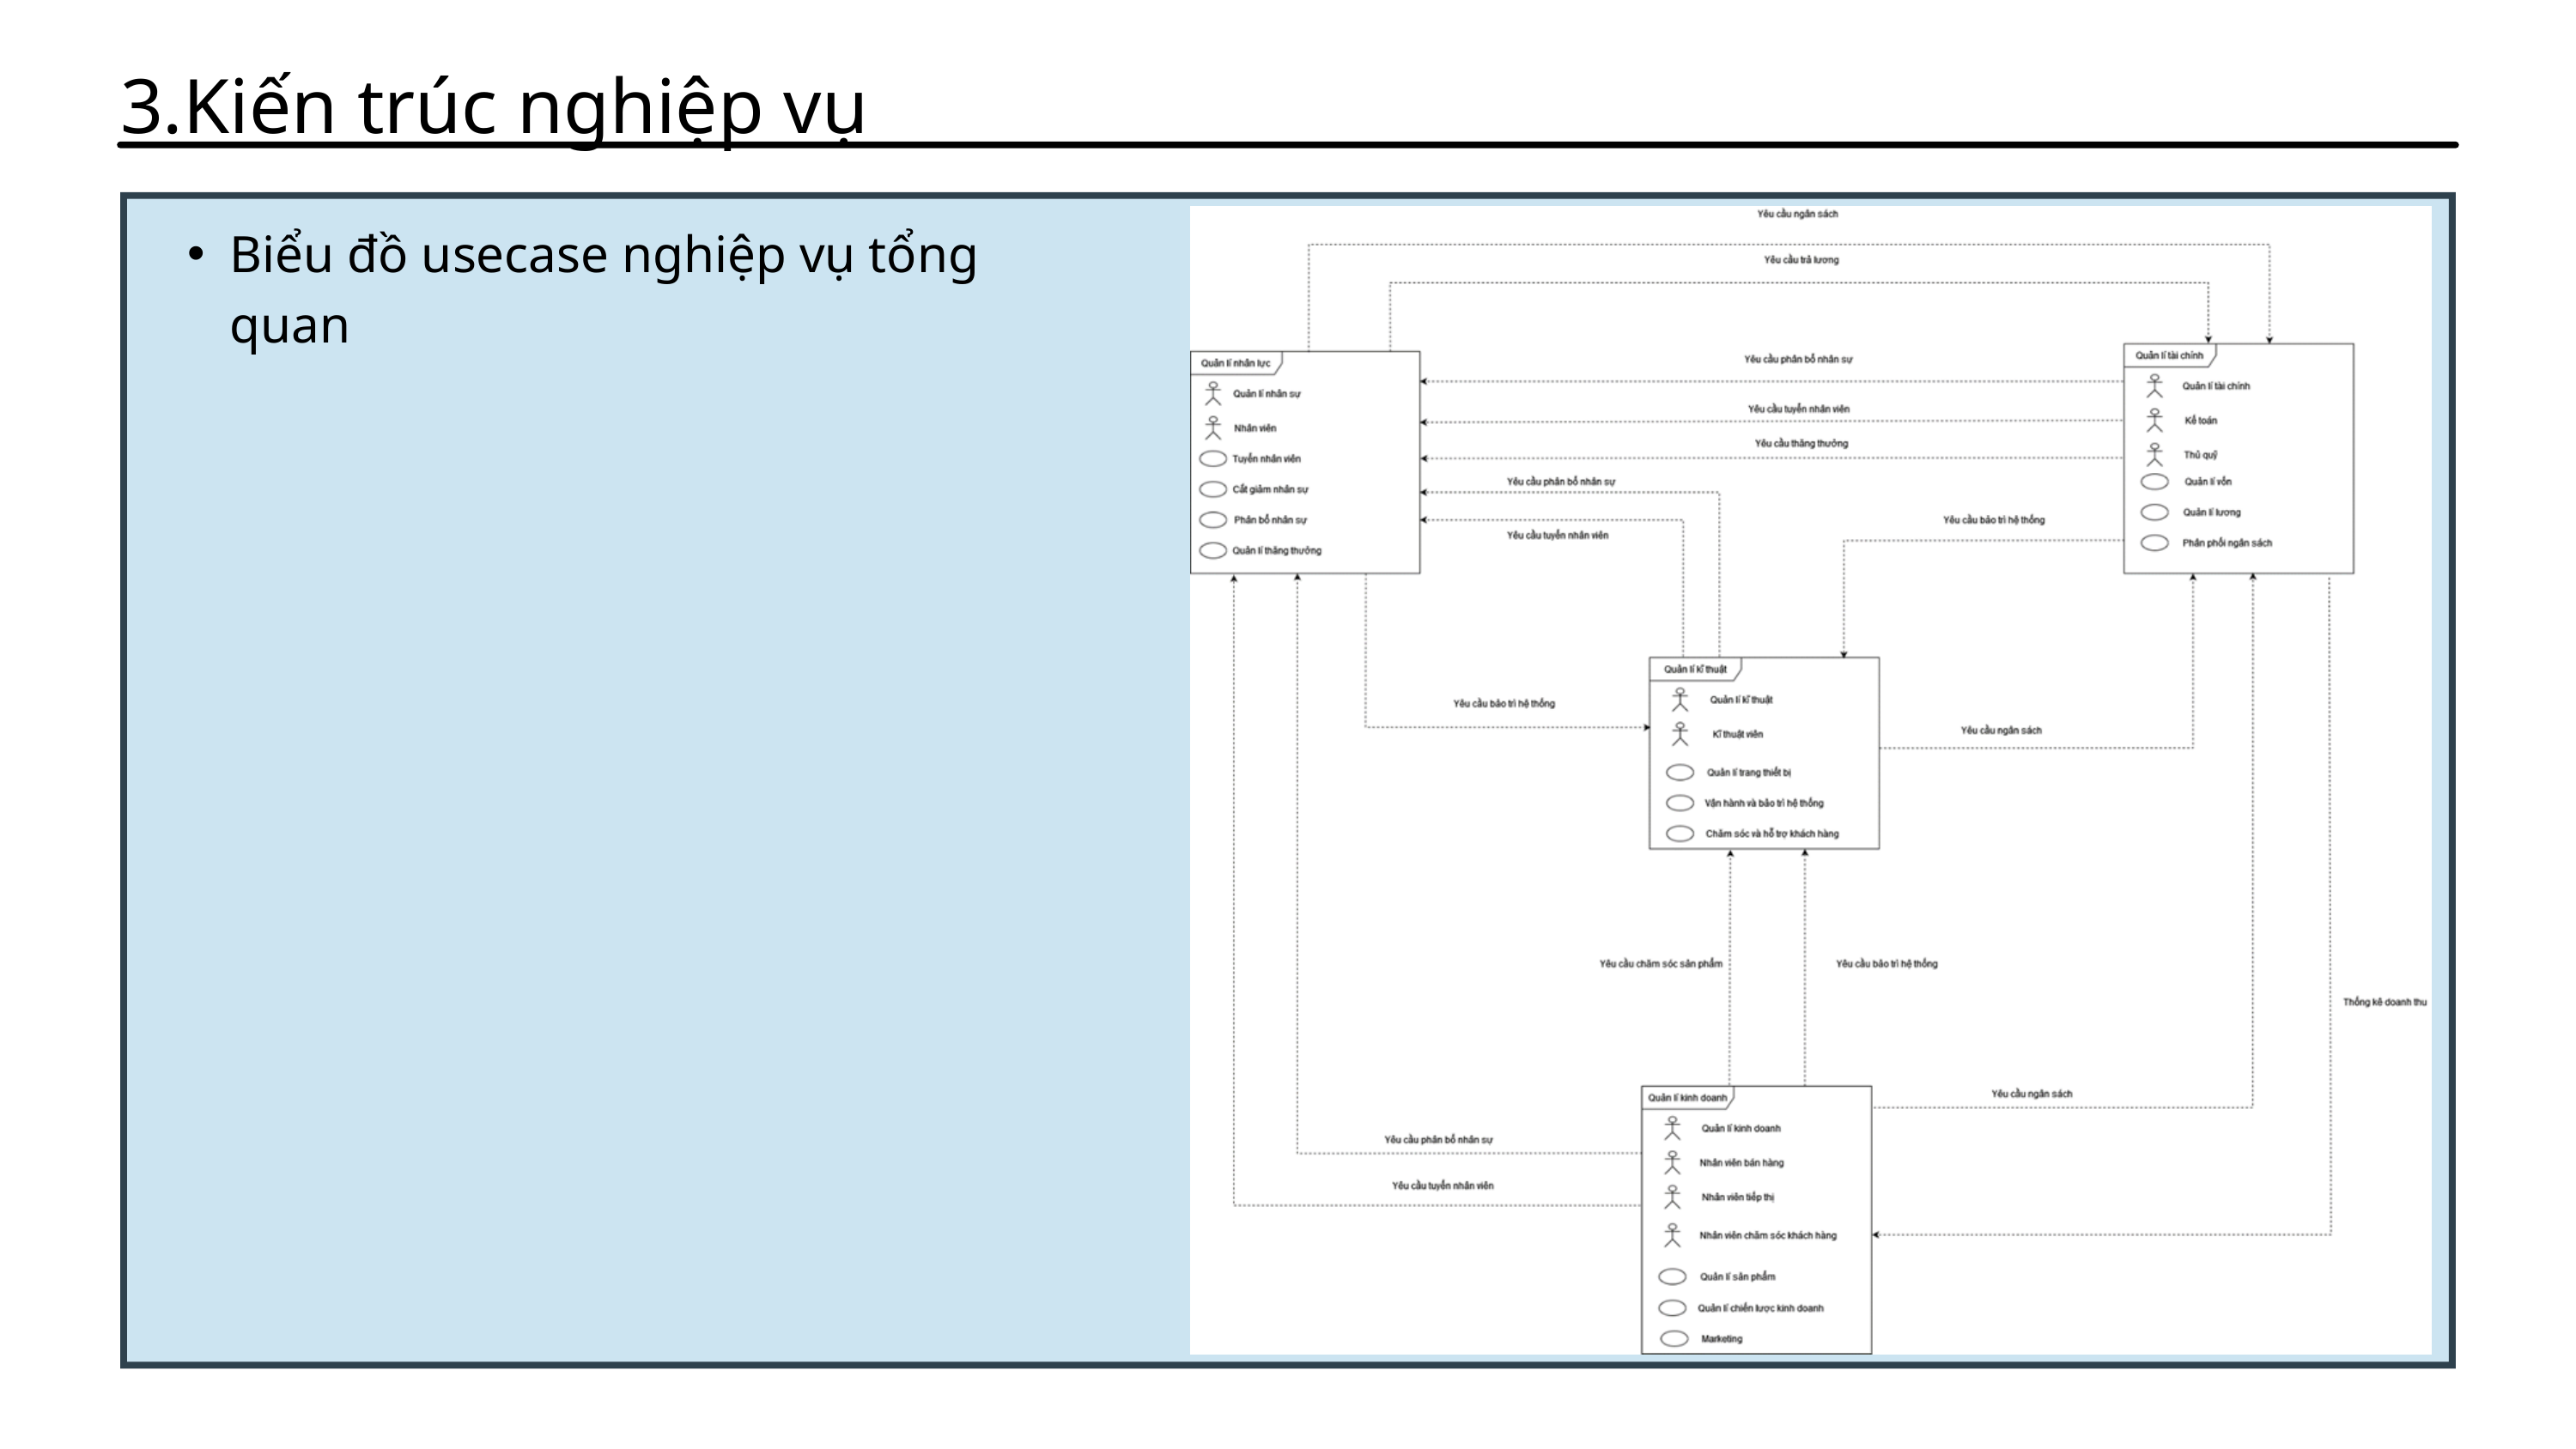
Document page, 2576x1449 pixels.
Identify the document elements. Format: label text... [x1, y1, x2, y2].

text_box 3.Kiến trúc nghiệp vụ [120, 43, 2456, 149]
picture [1189, 206, 2432, 1355]
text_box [119, 191, 2457, 1369]
